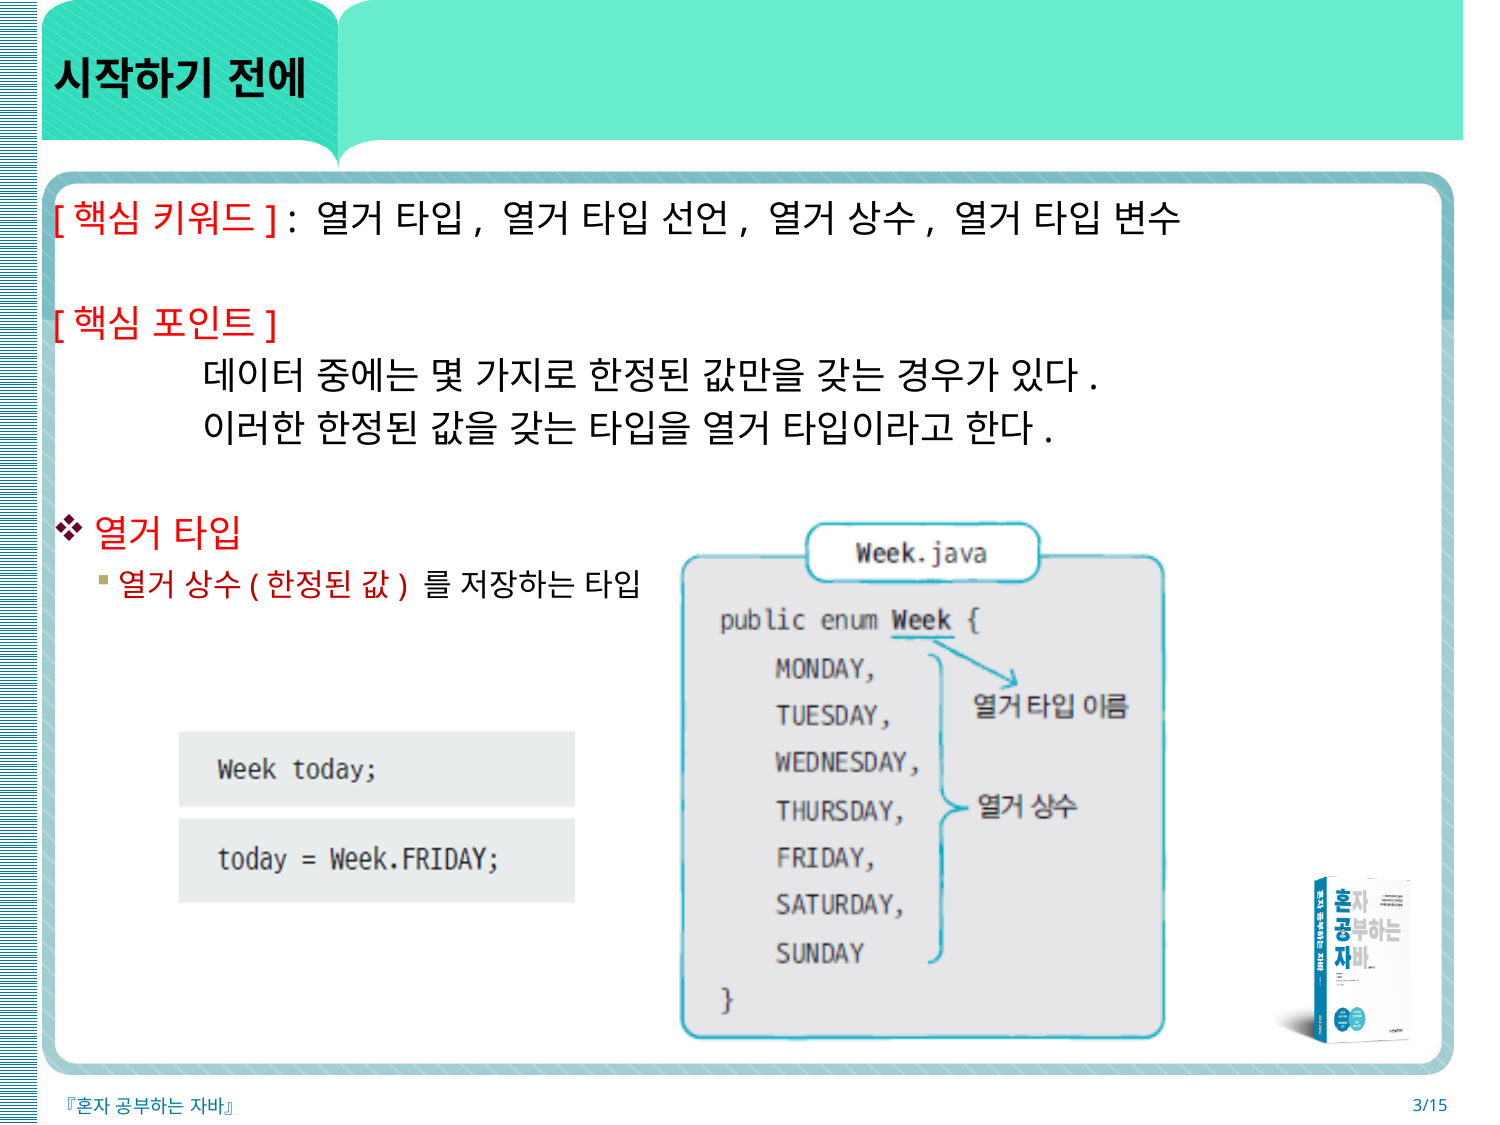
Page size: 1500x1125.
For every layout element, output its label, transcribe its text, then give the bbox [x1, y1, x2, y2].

picture [68, 1097, 75, 1110]
picture [1243, 797, 1488, 1122]
picture [116, 1102, 131, 1107]
picture [42, 0, 1463, 187]
picture [174, 724, 576, 909]
picture [658, 499, 1188, 1055]
title 시작하기 전에 [39, 42, 1280, 138]
picture [225, 1102, 232, 1115]
list [핵심 키워드] : 열거 타입, 열거 타입 선언, 열거 상수, 열거 타입 변수 [핵심 포인트] 데이터 중에는 몇 가지로 한정된 값만을 갖는 경우가 있다. 이러한 한정된 값을 갖는 타입을 열거 타입이라고 한다. 열거 타입 열거 상수(한정된 값) 를 저장하는 타입 [37, 187, 1463, 1091]
